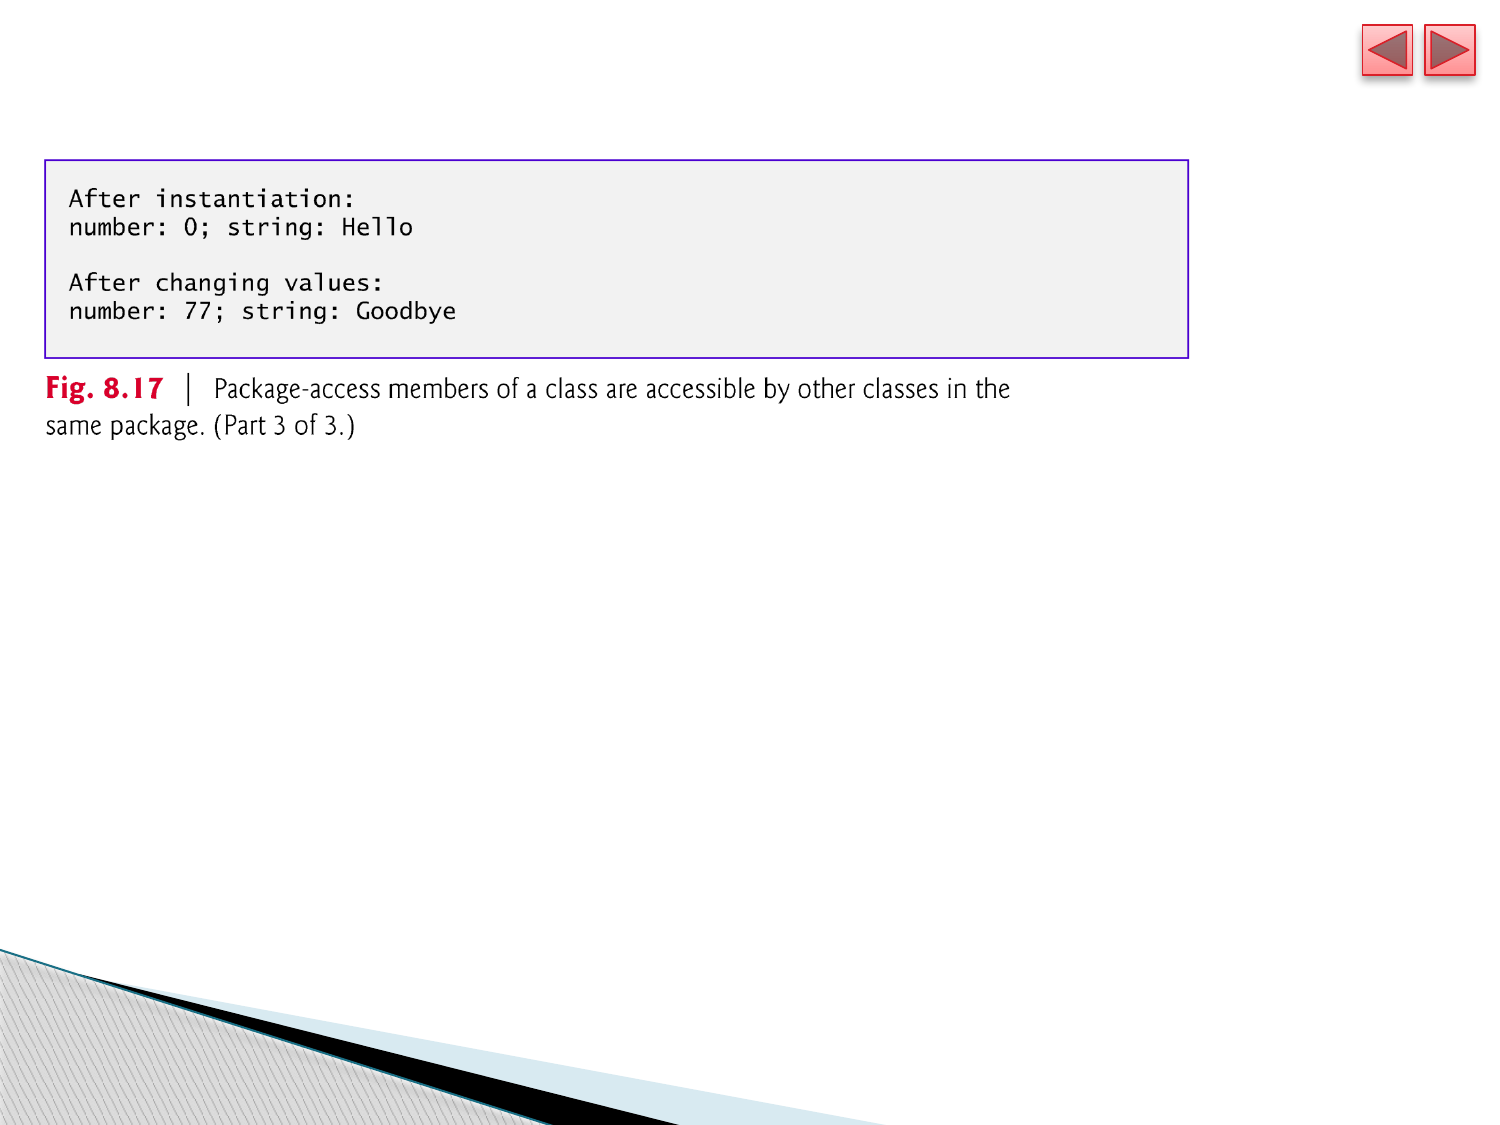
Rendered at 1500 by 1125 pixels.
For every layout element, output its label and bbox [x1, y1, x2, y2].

picture [0, 106, 1500, 1018]
